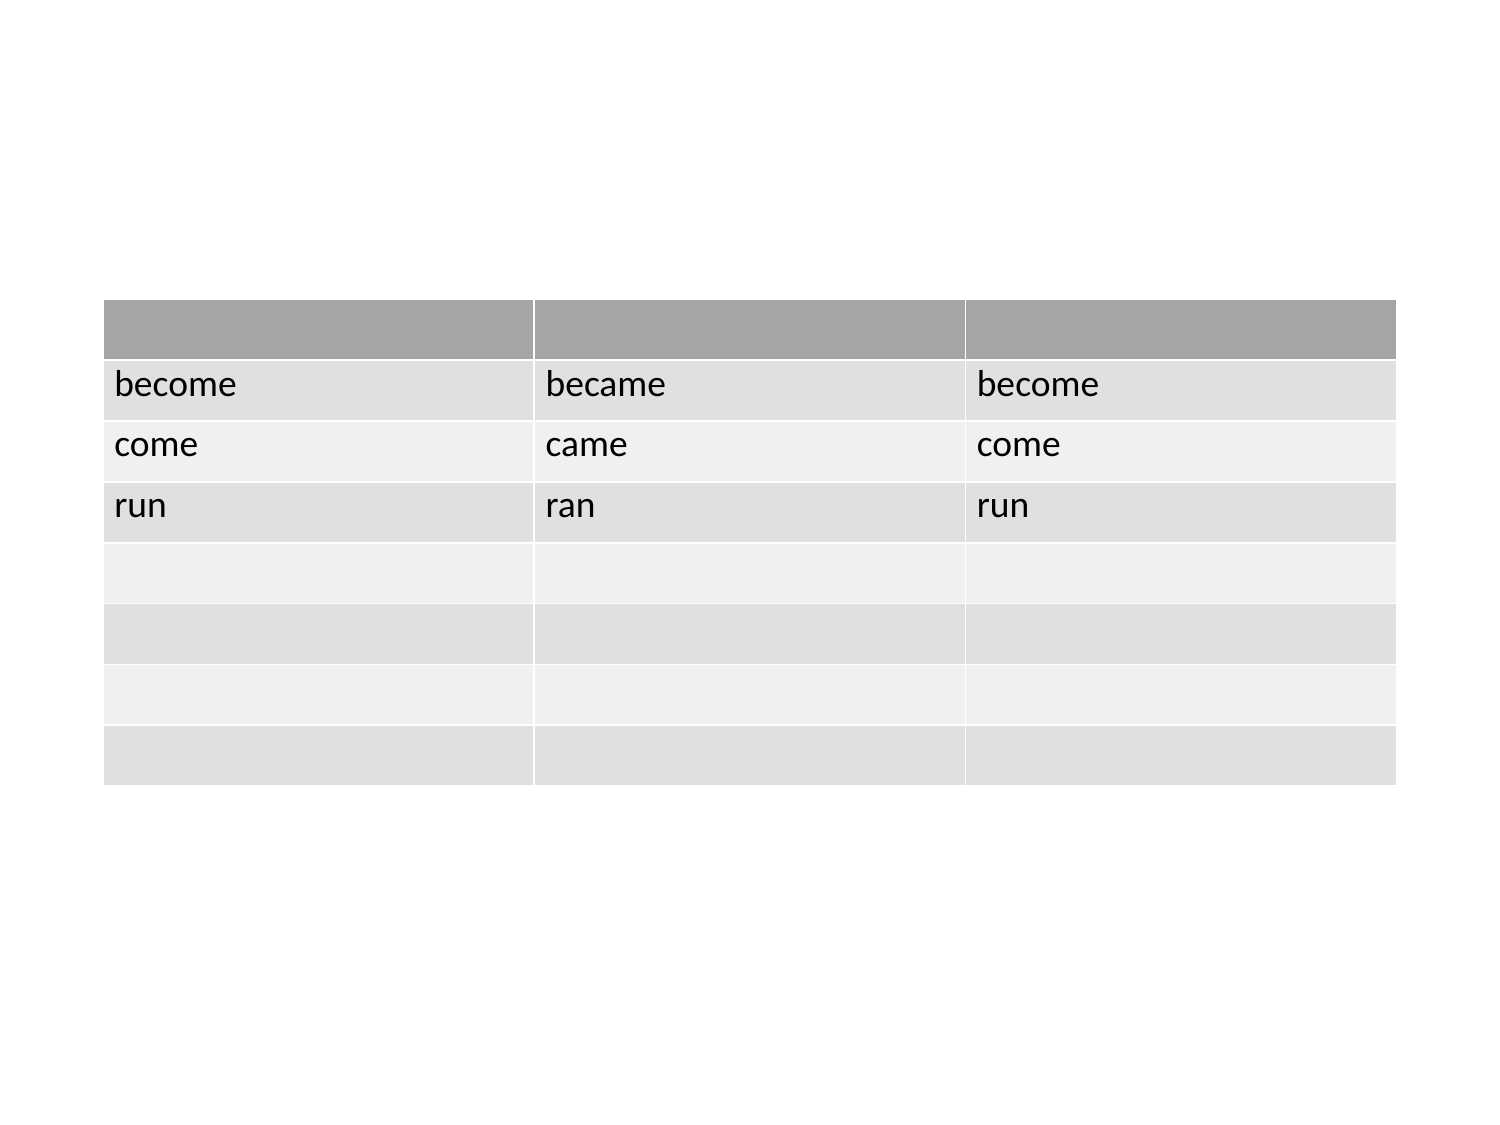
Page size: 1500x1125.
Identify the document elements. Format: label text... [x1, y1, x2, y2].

table_cell [104, 665, 533, 724]
table_cell come [966, 422, 1396, 481]
table_cell [966, 544, 1396, 603]
table_cell run [966, 483, 1396, 542]
table_header [104, 300, 533, 359]
table_cell [535, 544, 965, 603]
table_cell [966, 604, 1396, 664]
table_header [966, 300, 1396, 359]
table_cell [535, 726, 965, 785]
table_cell come [104, 422, 533, 481]
table_header [535, 300, 965, 359]
table_cell become [966, 361, 1396, 420]
table_cell become [104, 361, 533, 420]
table_cell [104, 604, 533, 664]
table_cell [104, 726, 533, 785]
table_cell [966, 726, 1396, 785]
table_cell [535, 665, 965, 724]
table_cell ran [535, 483, 965, 542]
table_cell became [535, 361, 965, 420]
table_cell [535, 604, 965, 664]
table_cell run [104, 483, 533, 542]
table_cell came [535, 422, 965, 481]
table_cell [104, 544, 533, 603]
table_cell [966, 665, 1396, 724]
